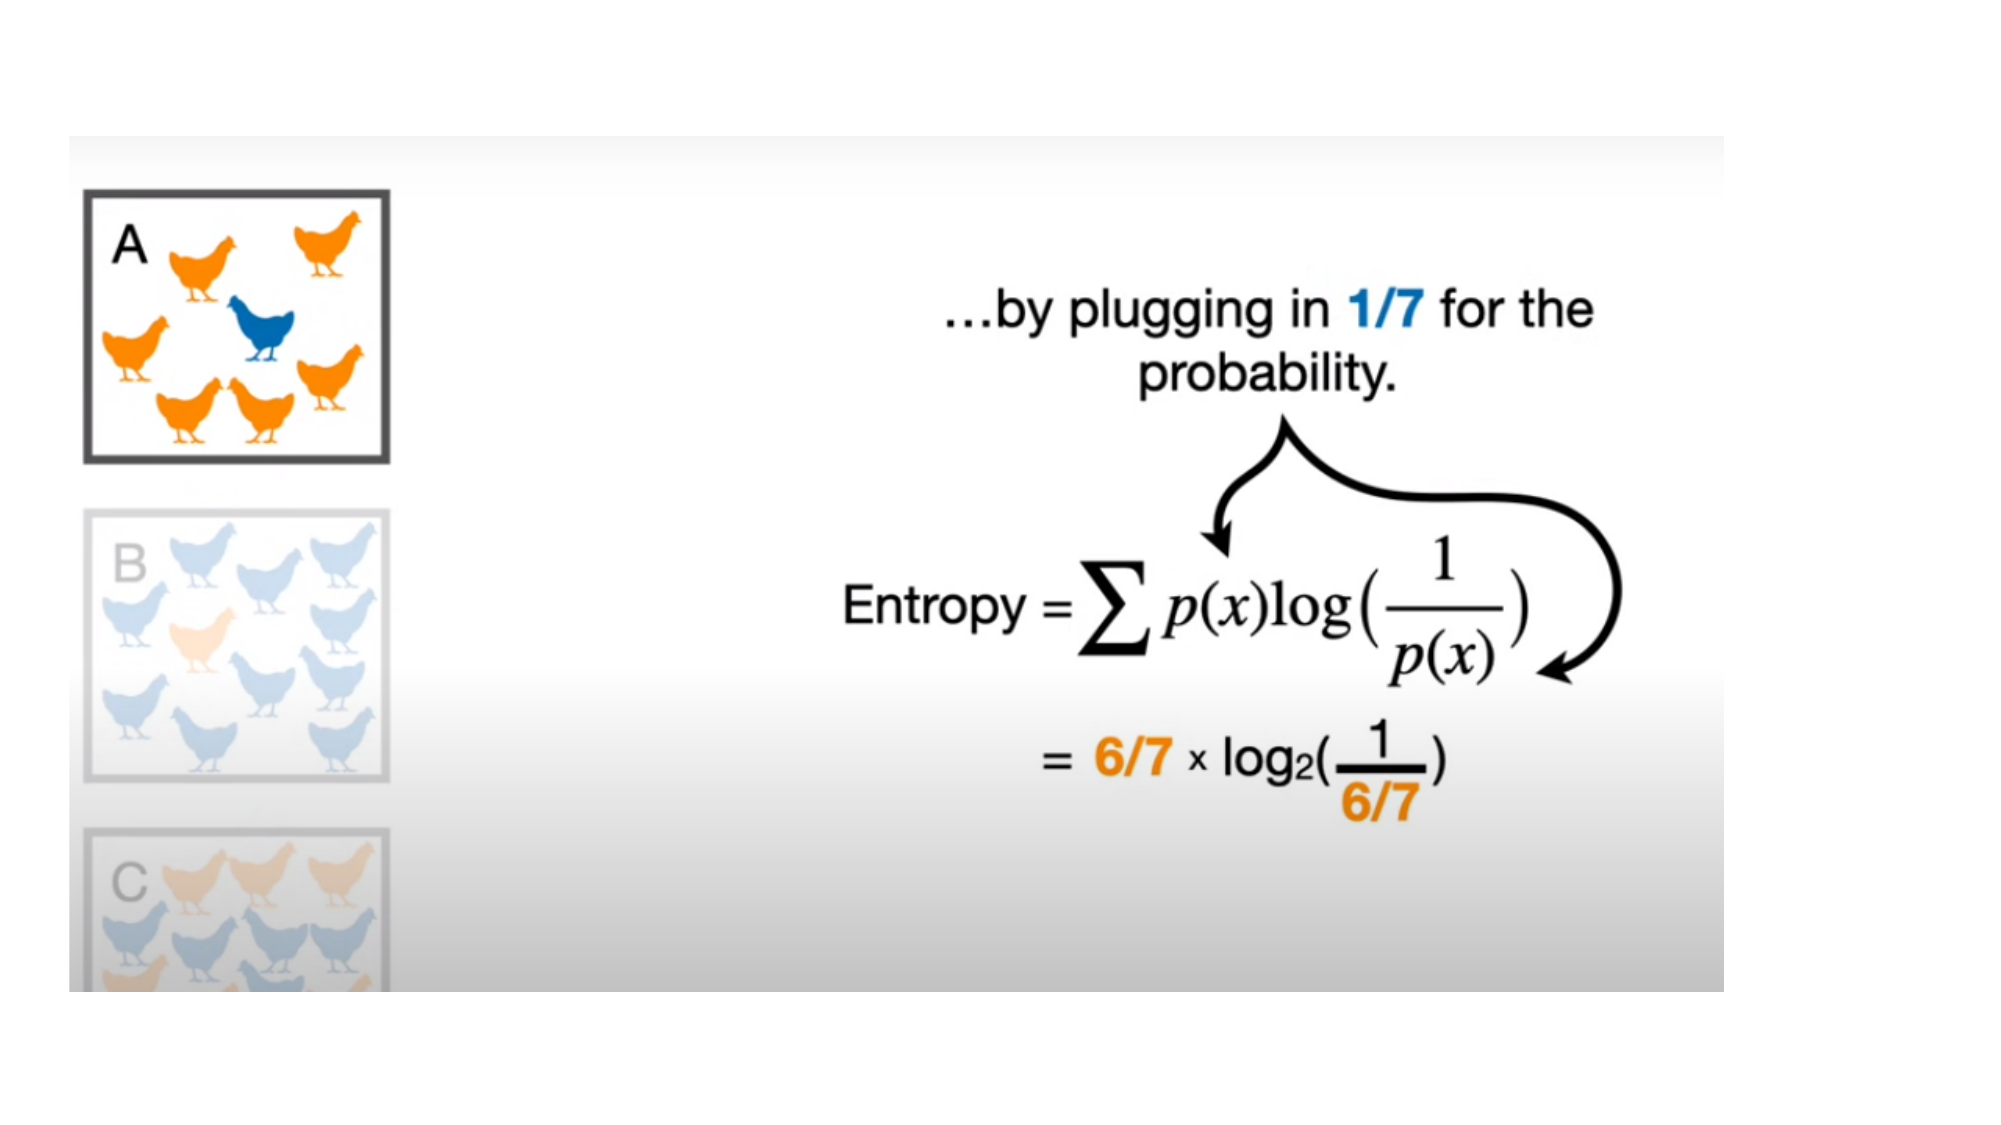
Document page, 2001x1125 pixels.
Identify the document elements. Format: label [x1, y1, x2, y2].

picture [69, 136, 1725, 992]
